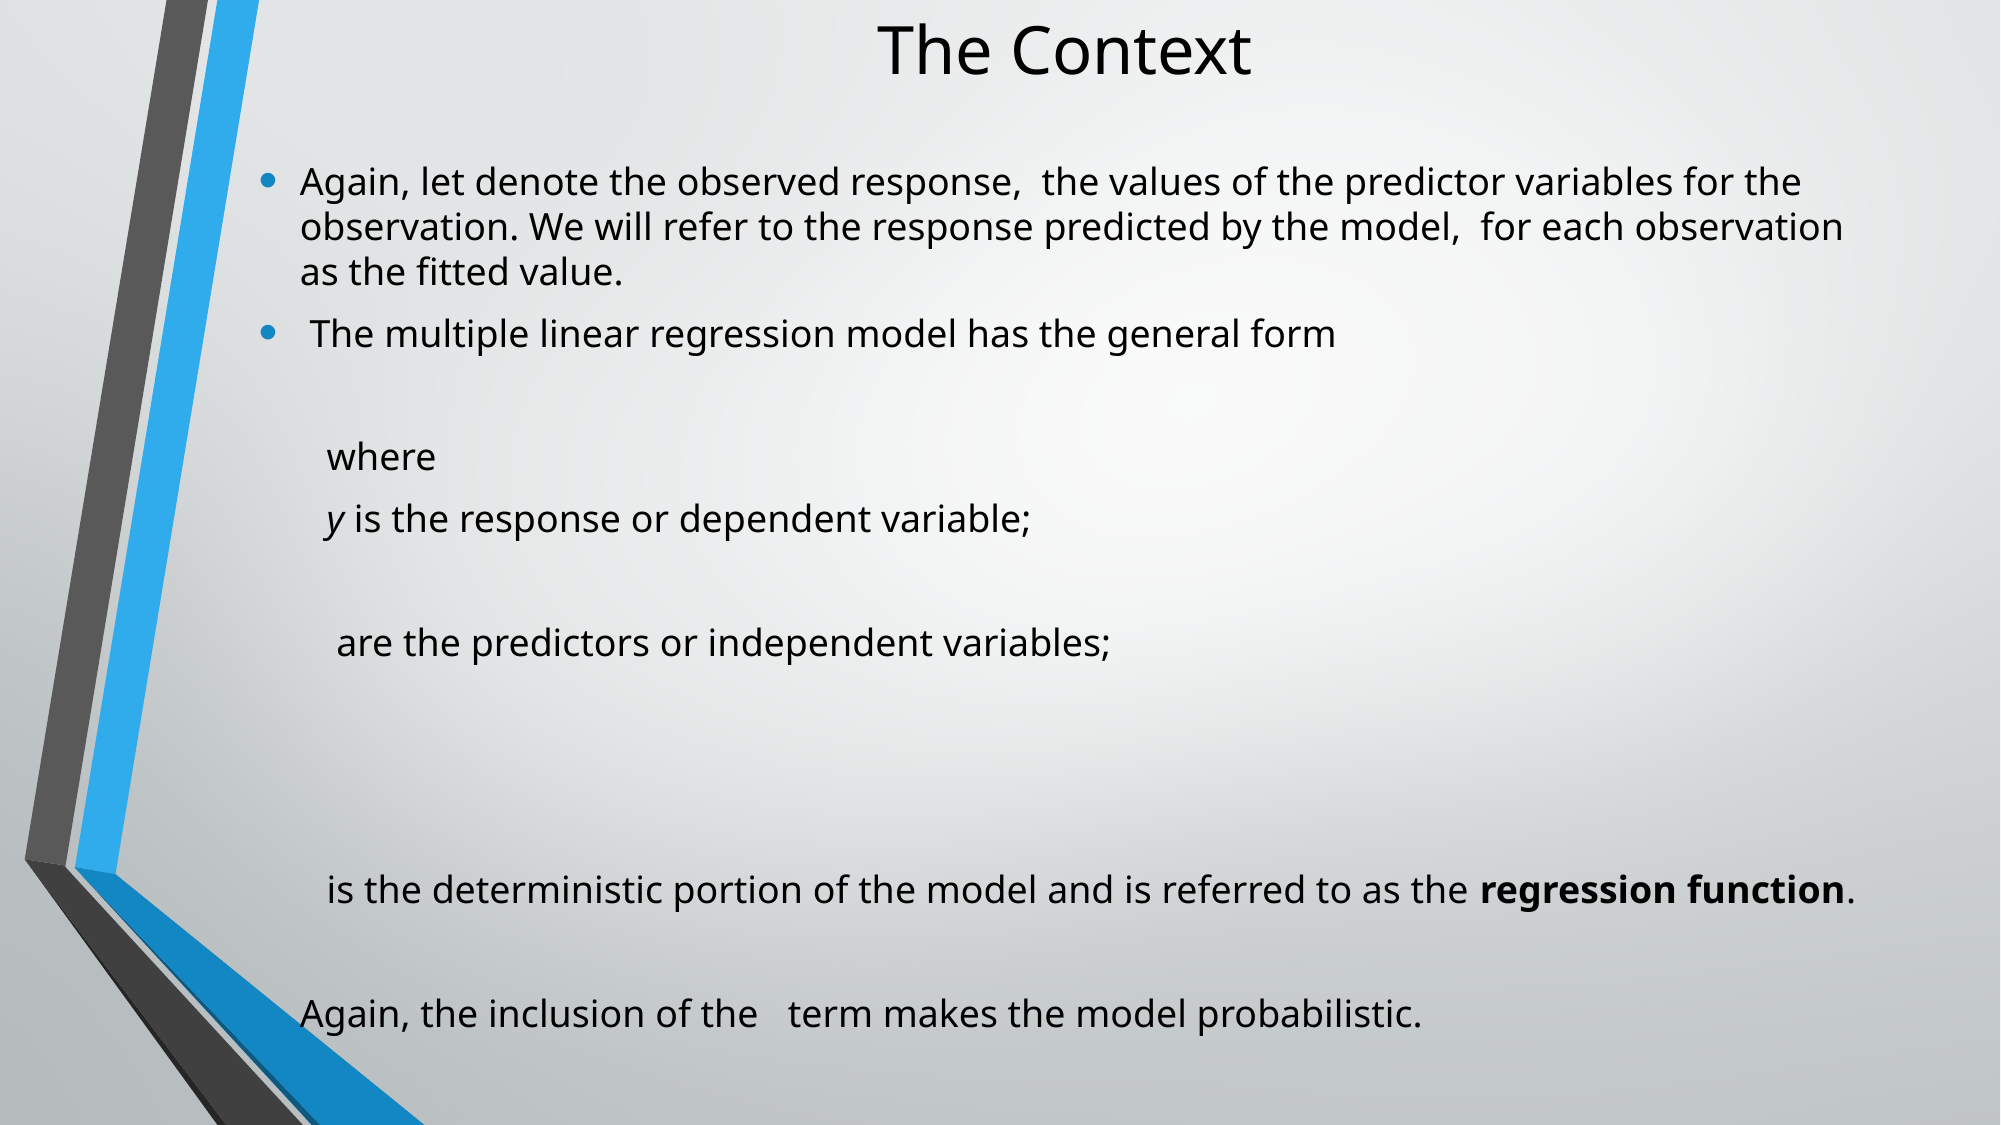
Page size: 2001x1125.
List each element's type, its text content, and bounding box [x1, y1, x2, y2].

title The Context [243, 0, 1887, 96]
